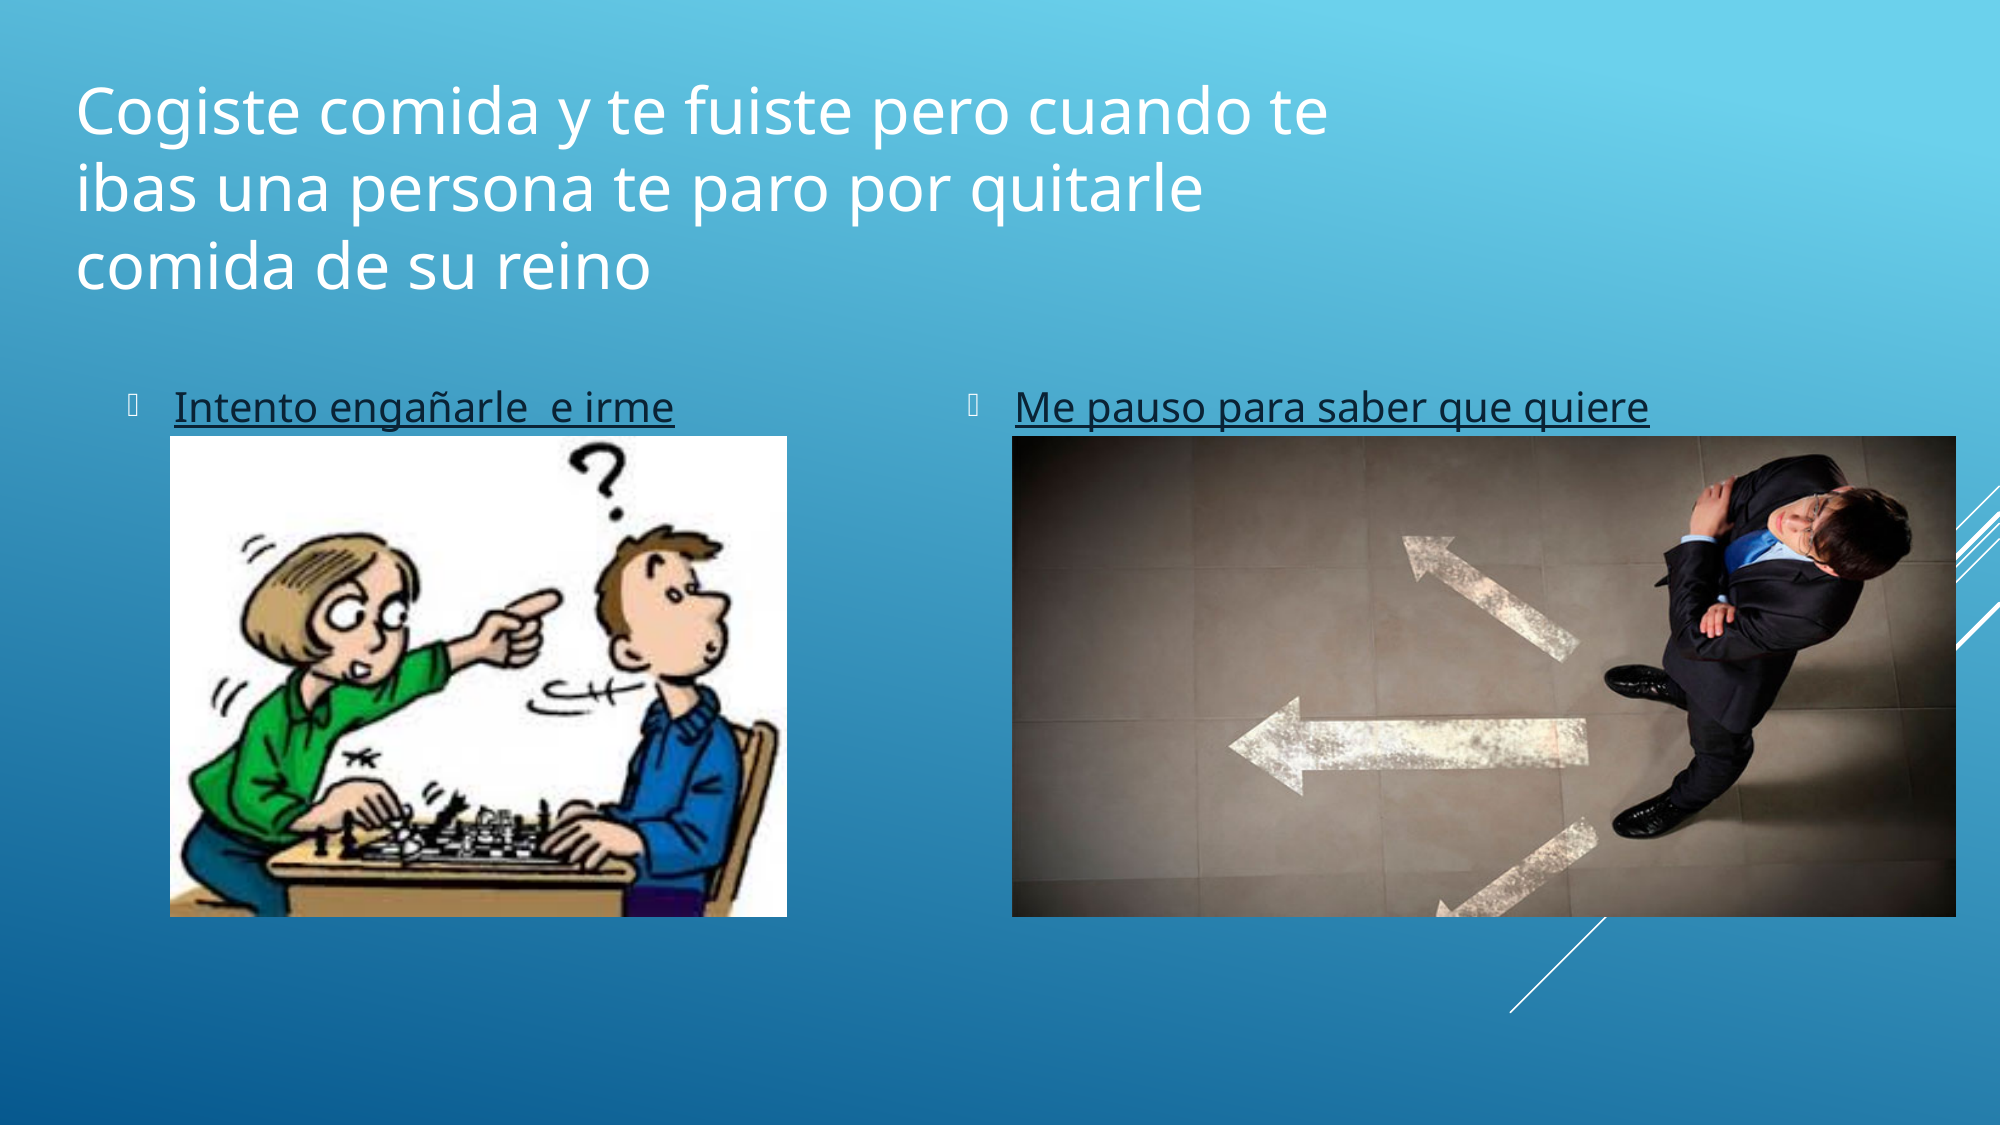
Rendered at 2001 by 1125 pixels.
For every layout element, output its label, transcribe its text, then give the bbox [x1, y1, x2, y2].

list Me pauso para saber que quiere [952, 112, 1763, 706]
picture [170, 436, 787, 917]
list Intento engañarle e irme [112, 112, 923, 706]
title Cogiste comida y te fuiste pero cuando te ibas una persona te paro por quitarle comida de su reino [60, 62, 1461, 310]
picture [1011, 436, 1956, 917]
